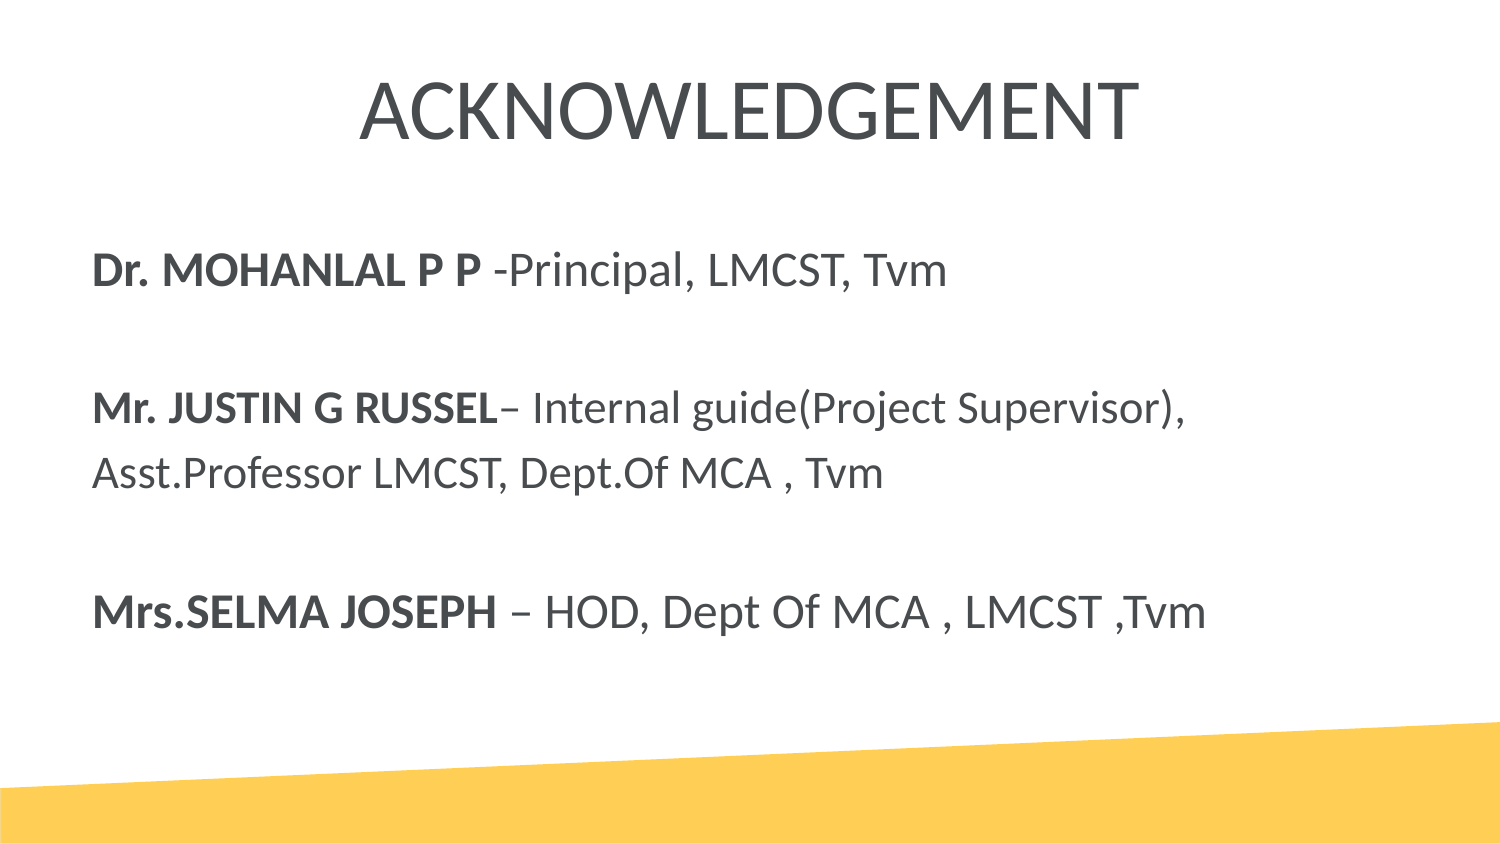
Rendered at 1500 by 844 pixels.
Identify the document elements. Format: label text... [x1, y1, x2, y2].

picture [0, 0, 1500, 788]
list Dr. MOHANLAL P P -Principal, LMCST, Tvm Mr. JUSTIN G RUSSEL– Internal guide(Project Supervisor), Asst.Professor LMCST, Dept.Of MCA , Tvm Mrs.SELMA JOSEPH – HOD, Dept Of MCA , LMCST ,Tvm [76, 159, 1424, 723]
title ACKNOWLEDGEMENT [75, 33, 1425, 175]
